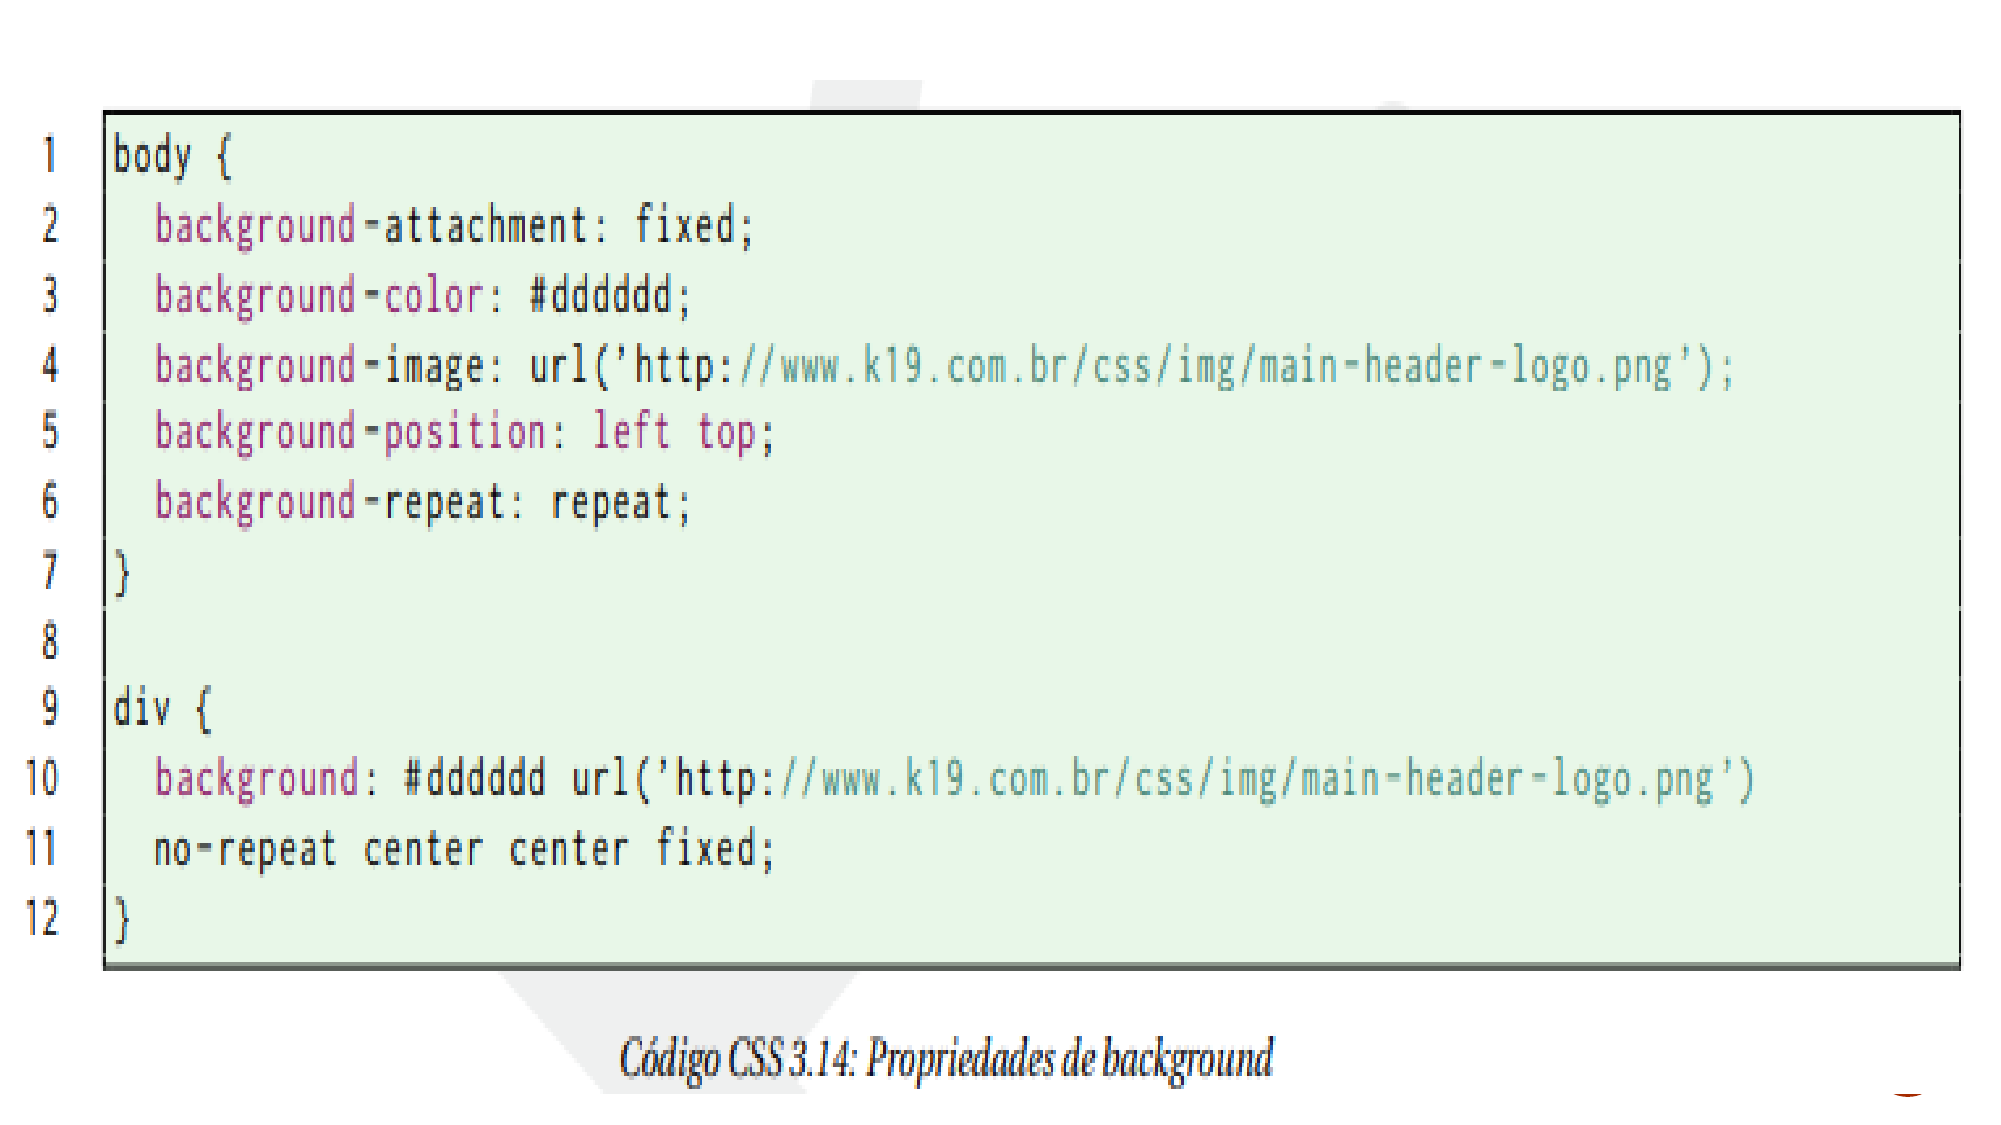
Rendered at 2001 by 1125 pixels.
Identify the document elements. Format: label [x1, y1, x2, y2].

list [26, 85, 1975, 1090]
